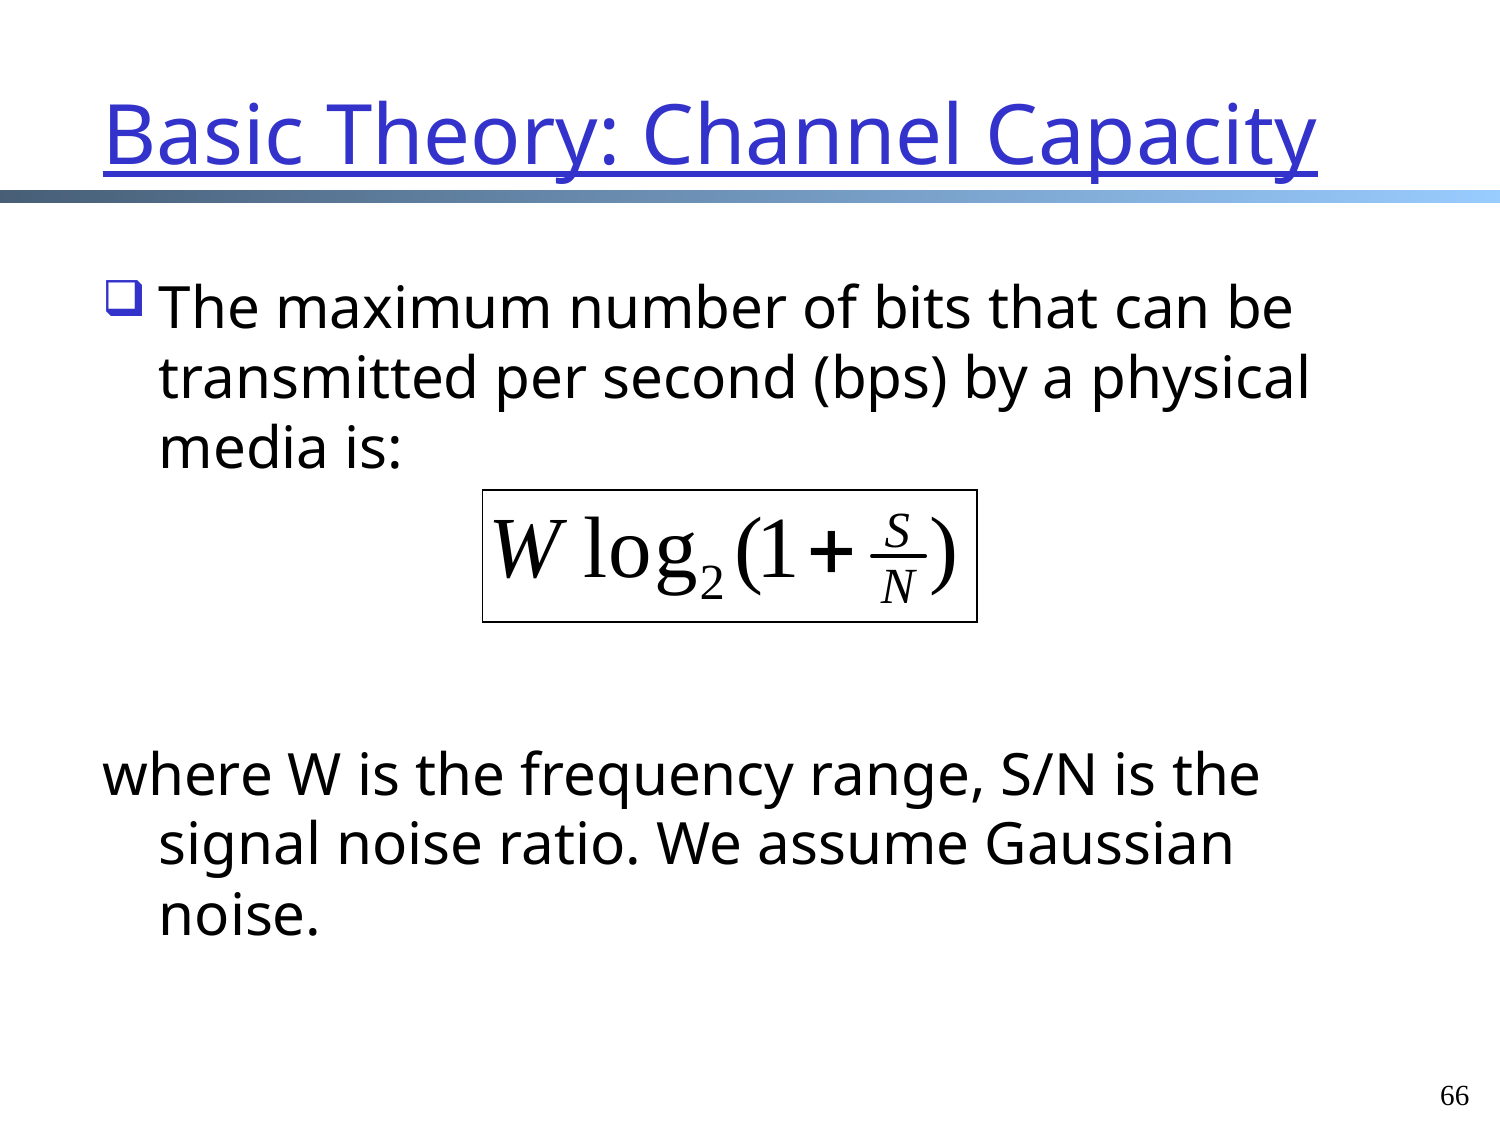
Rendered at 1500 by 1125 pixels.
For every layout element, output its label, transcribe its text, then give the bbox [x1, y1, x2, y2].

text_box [482, 490, 977, 622]
list The maximum number of bits that can be transmitted per second (bps) by a physical media is: where W is the frequency range, S/N is the signal noise ratio. We assume Gaussian noise. [87, 262, 1409, 1060]
title Basic Theory: Channel Capacity [87, 37, 1404, 225]
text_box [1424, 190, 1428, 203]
text_box 66 [1424, 1068, 1500, 1125]
